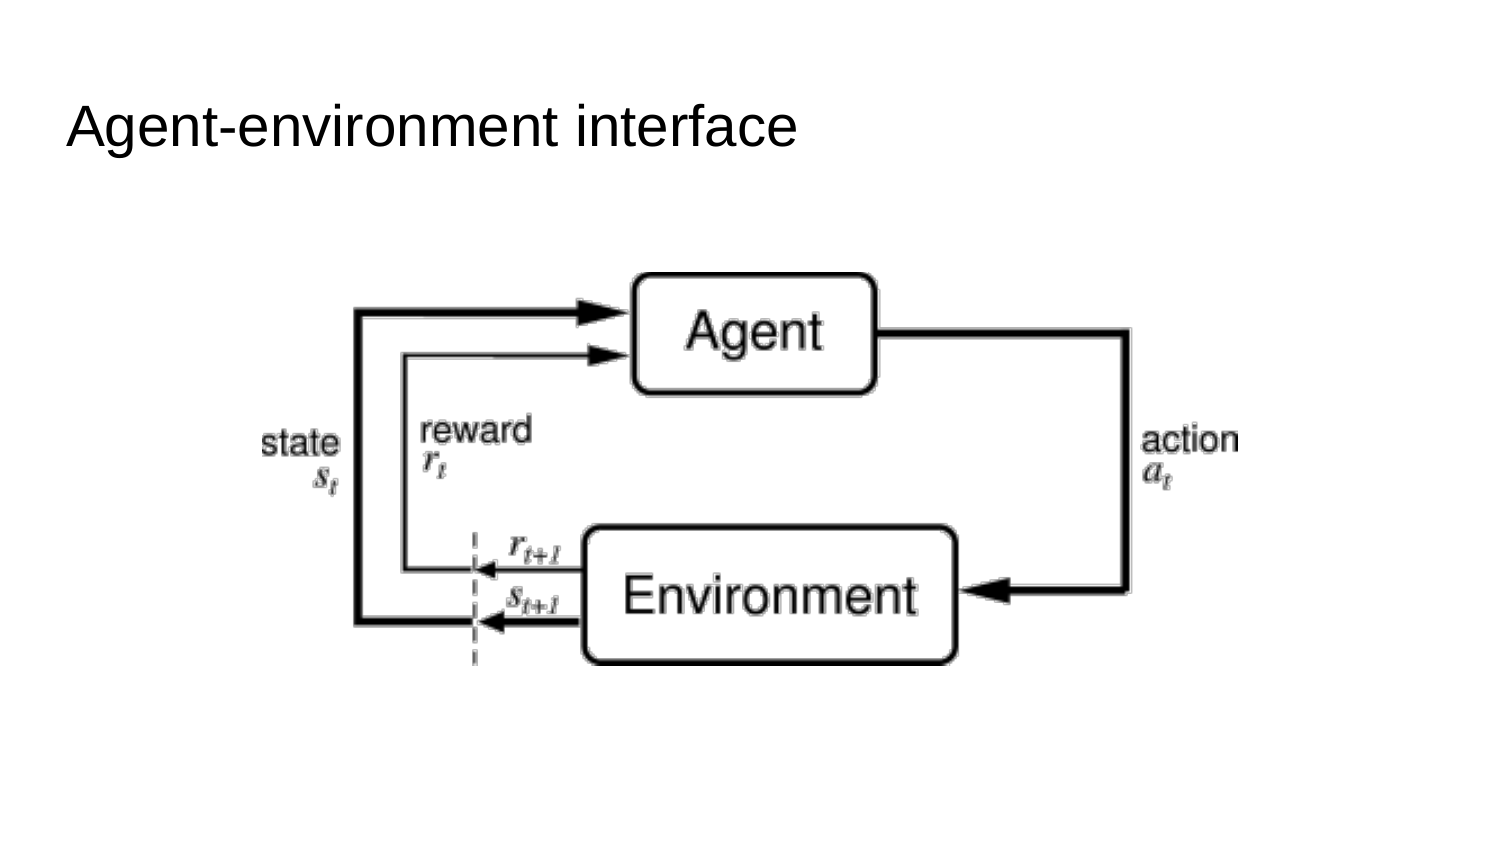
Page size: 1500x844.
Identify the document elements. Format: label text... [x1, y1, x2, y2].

picture [261, 272, 1239, 667]
title Agent-environment interface [51, 72, 1449, 167]
